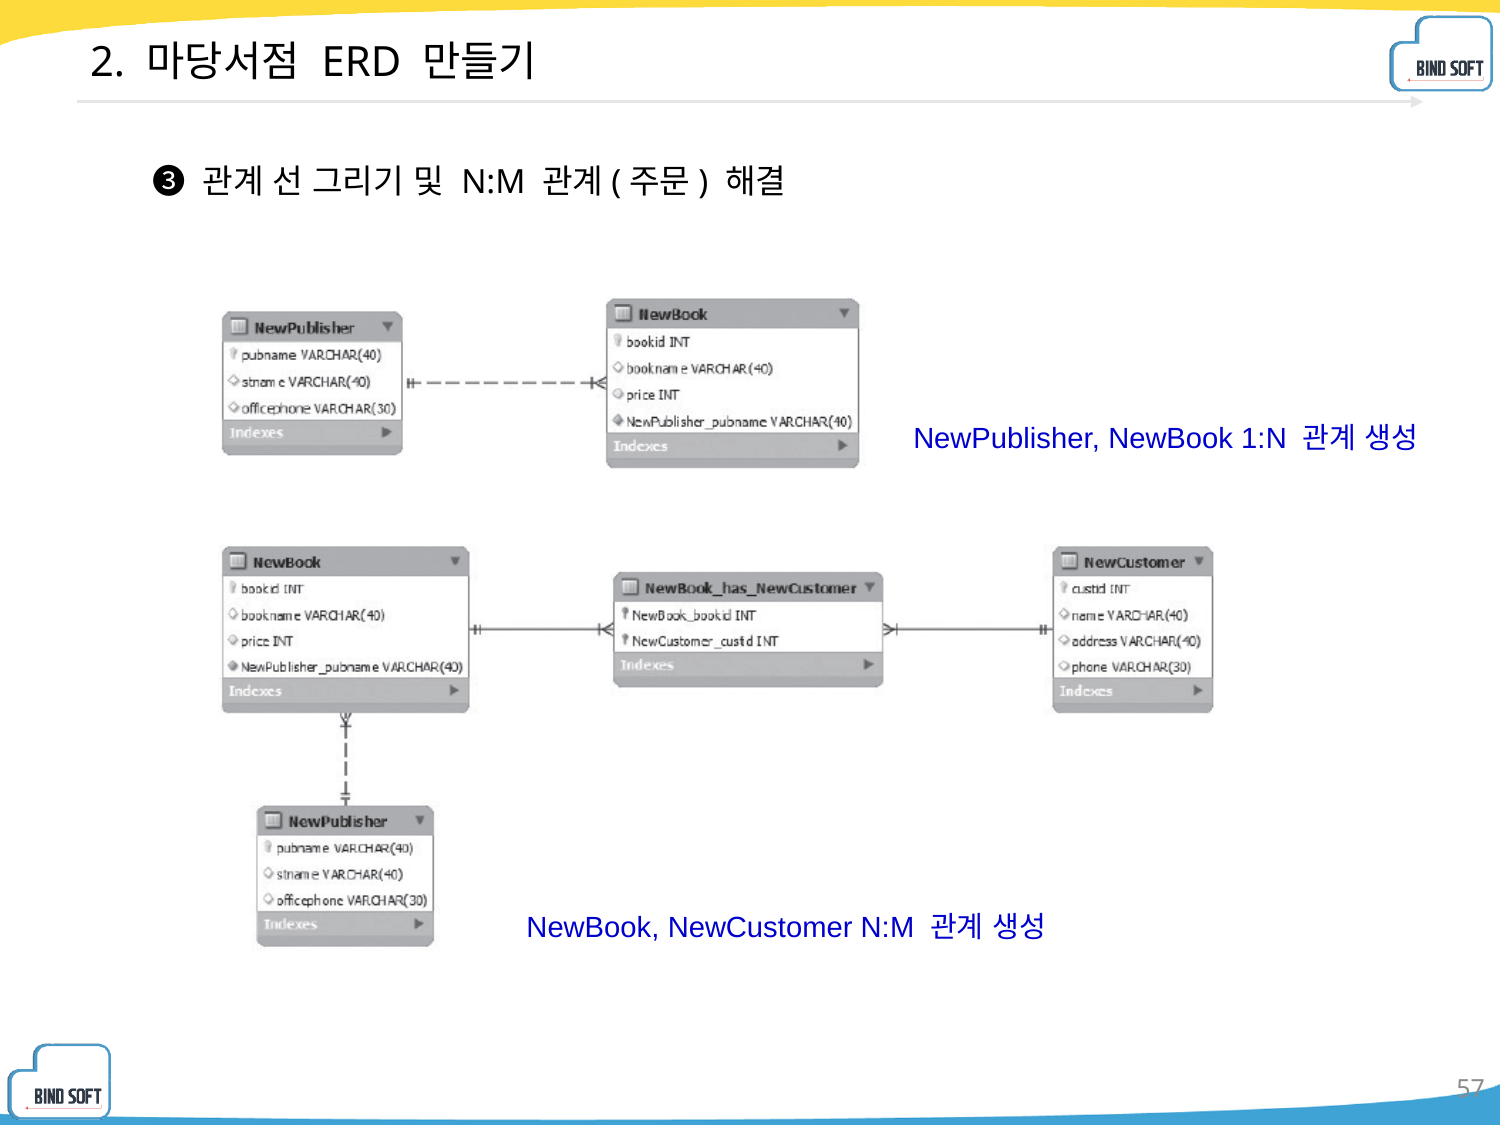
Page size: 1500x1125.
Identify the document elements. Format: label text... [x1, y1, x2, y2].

list ❸ 관계 선 그리기 및 N:M 관계(주문) 해결 [75, 152, 1425, 806]
slide_number 57 [1149, 1068, 1500, 1111]
picture [218, 538, 1222, 954]
picture [0, 1003, 1500, 1125]
picture [218, 293, 868, 475]
title 2. 마당서점 ERD 만들기 [75, 11, 1425, 108]
text_box NewPublisher, NewBook 1:N 관계 생성 [898, 411, 1434, 462]
picture [0, 0, 1500, 96]
